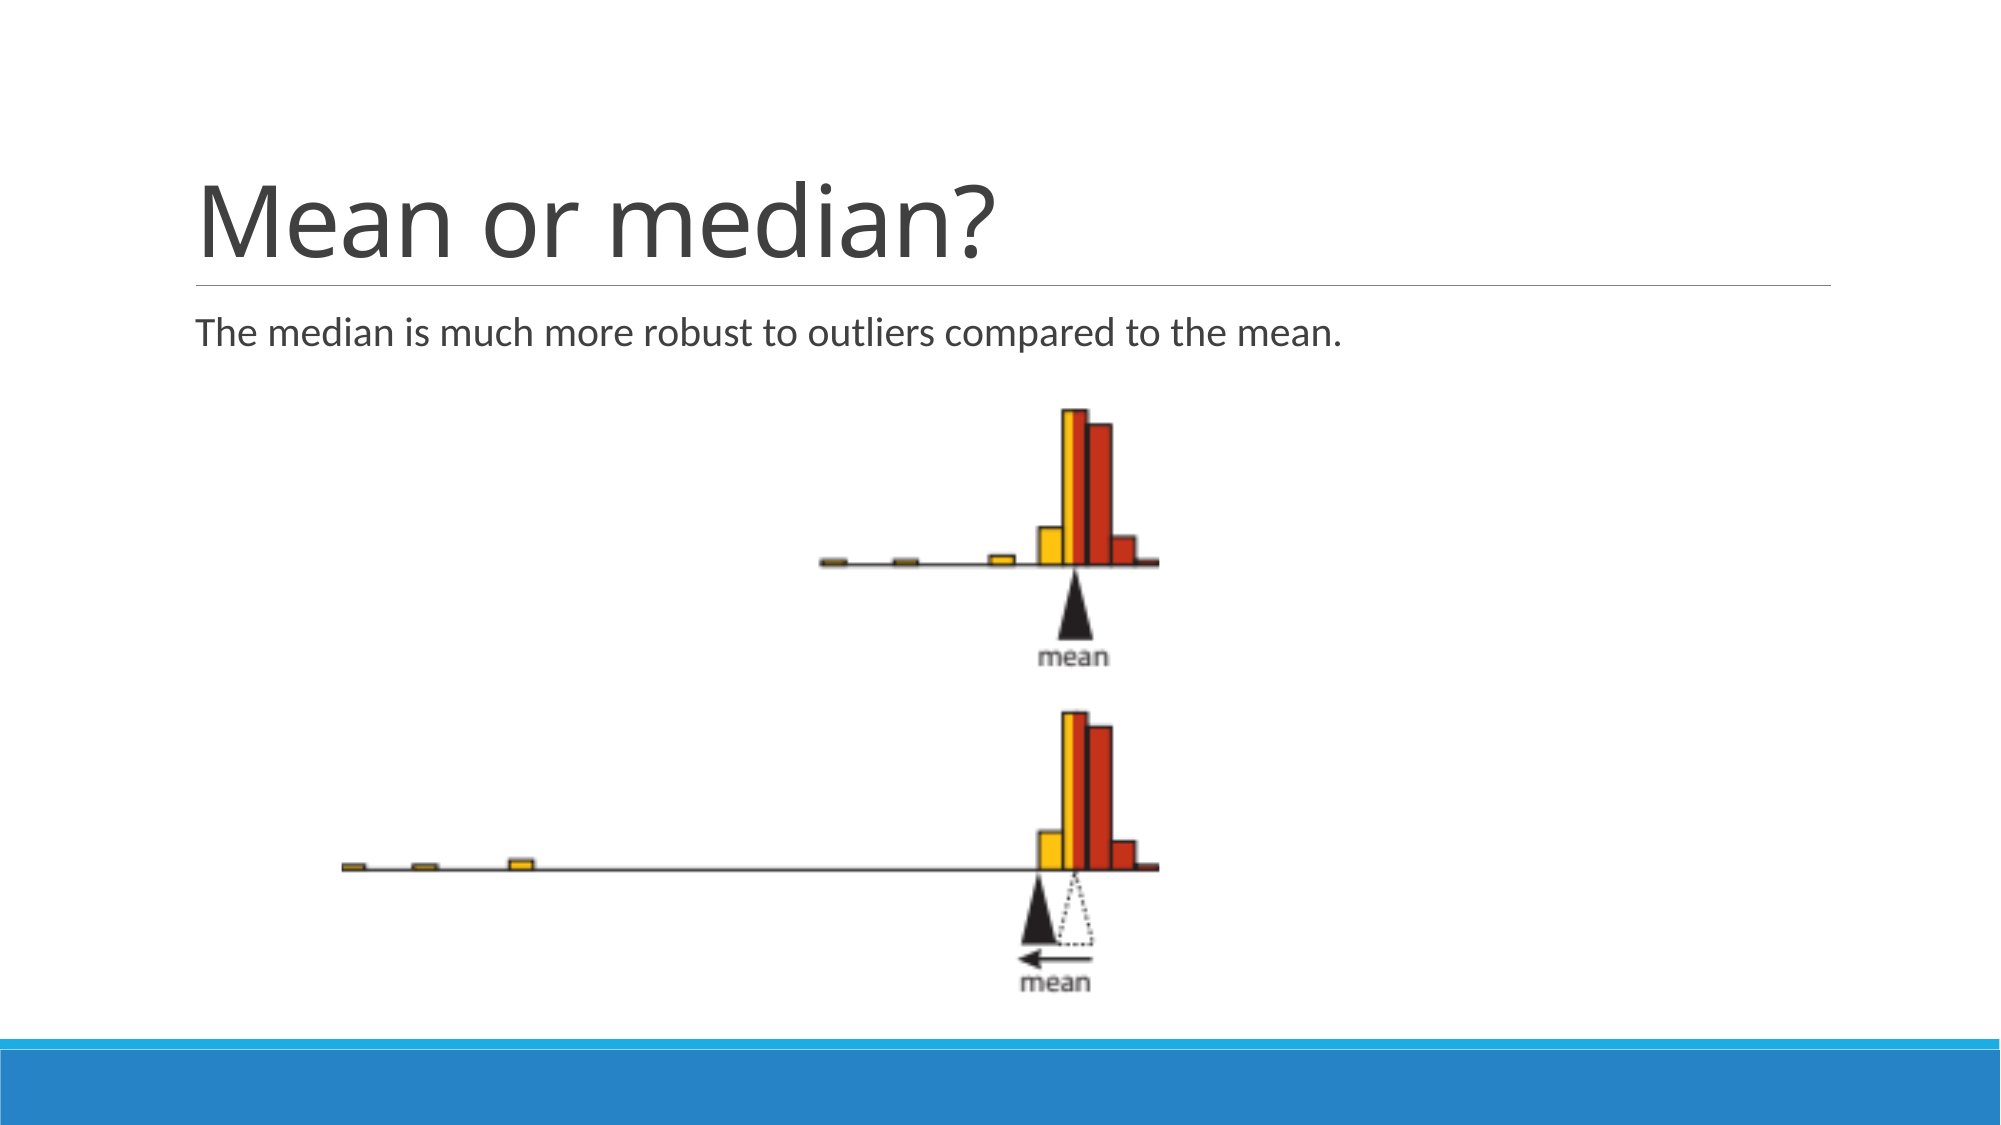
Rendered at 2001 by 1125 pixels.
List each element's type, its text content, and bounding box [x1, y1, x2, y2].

list The median is much more robust to outliers compared to the mean. [180, 302, 1830, 963]
picture [340, 406, 1160, 996]
title Mean or median? [180, 47, 1830, 285]
